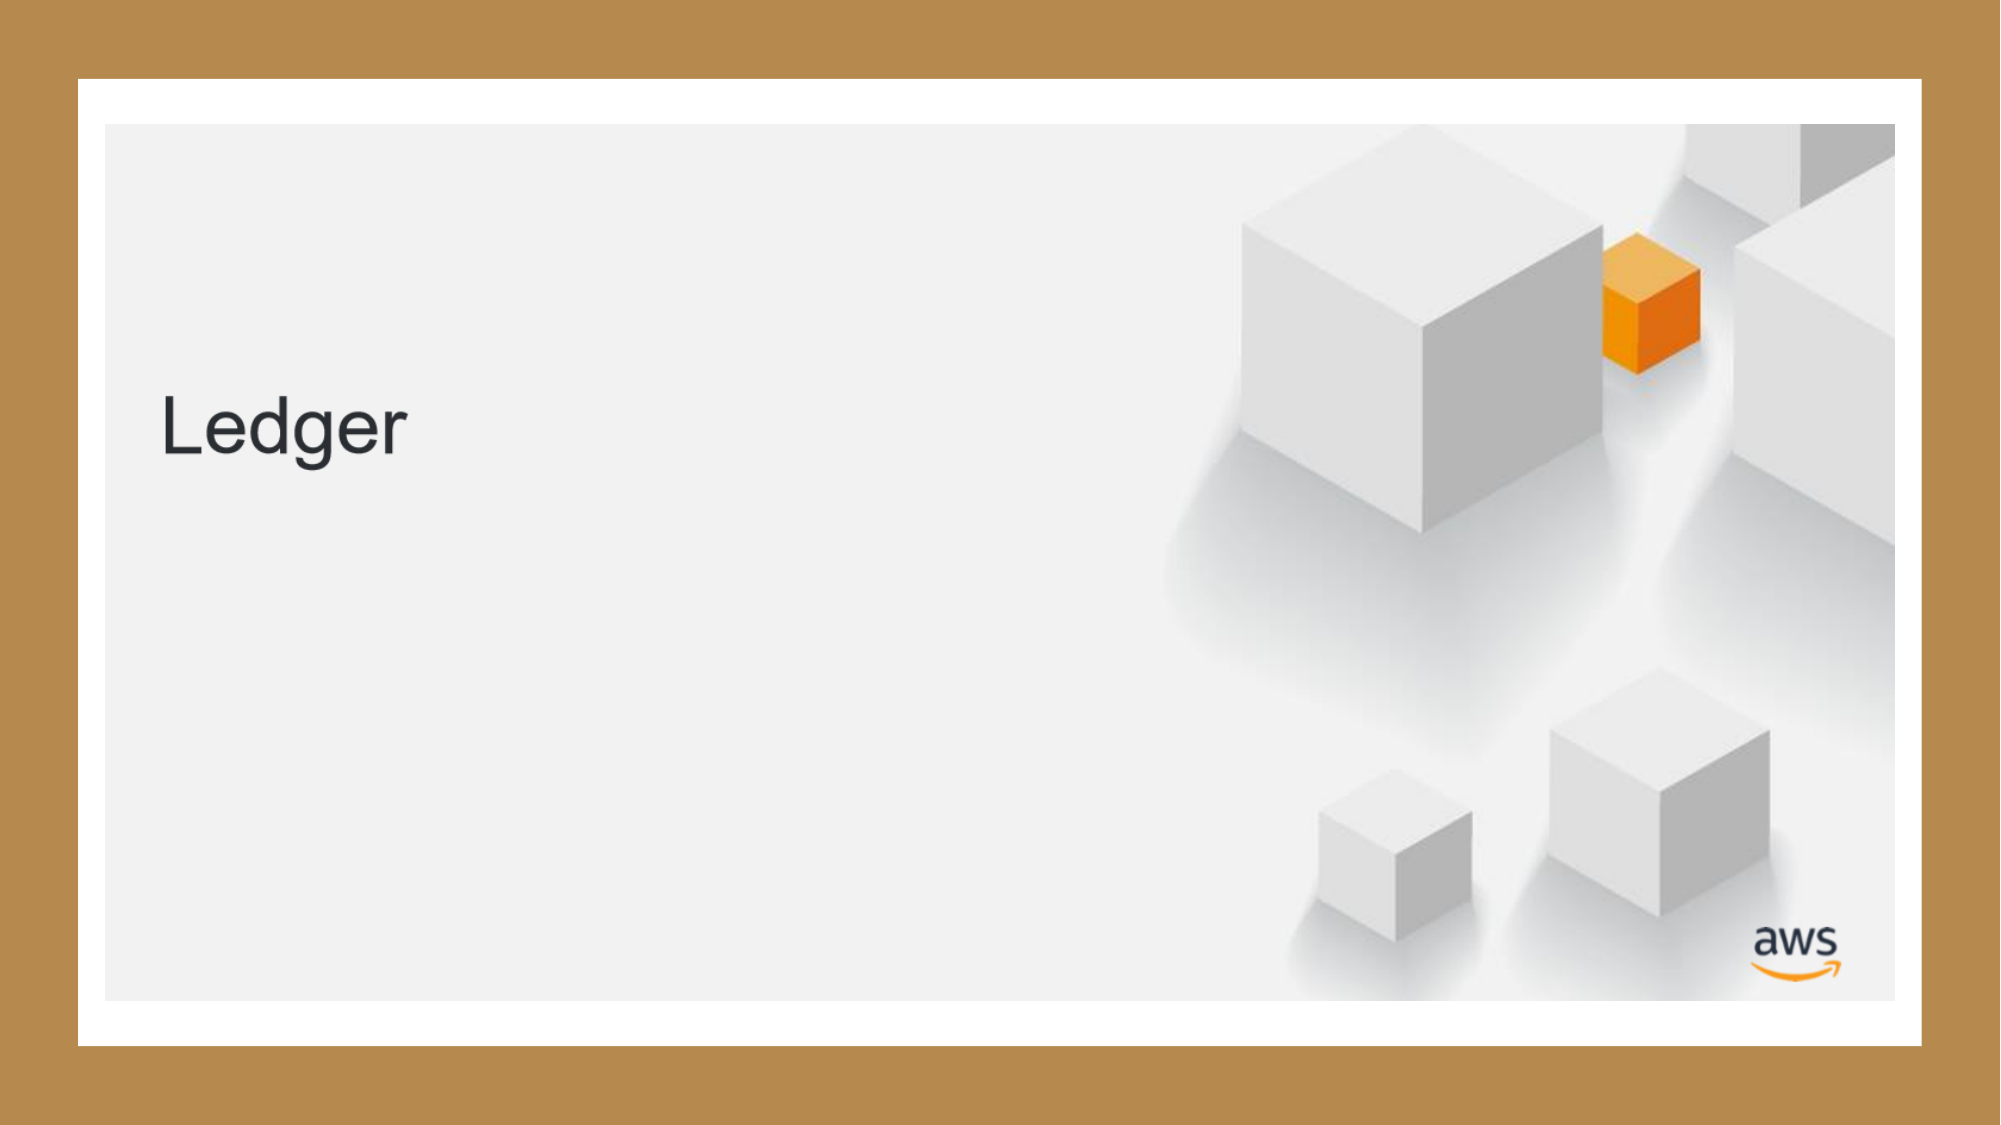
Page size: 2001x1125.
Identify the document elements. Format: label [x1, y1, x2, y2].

text_box [0, 0, 2000, 1125]
picture [105, 124, 1895, 1001]
text_box [77, 78, 1923, 1047]
